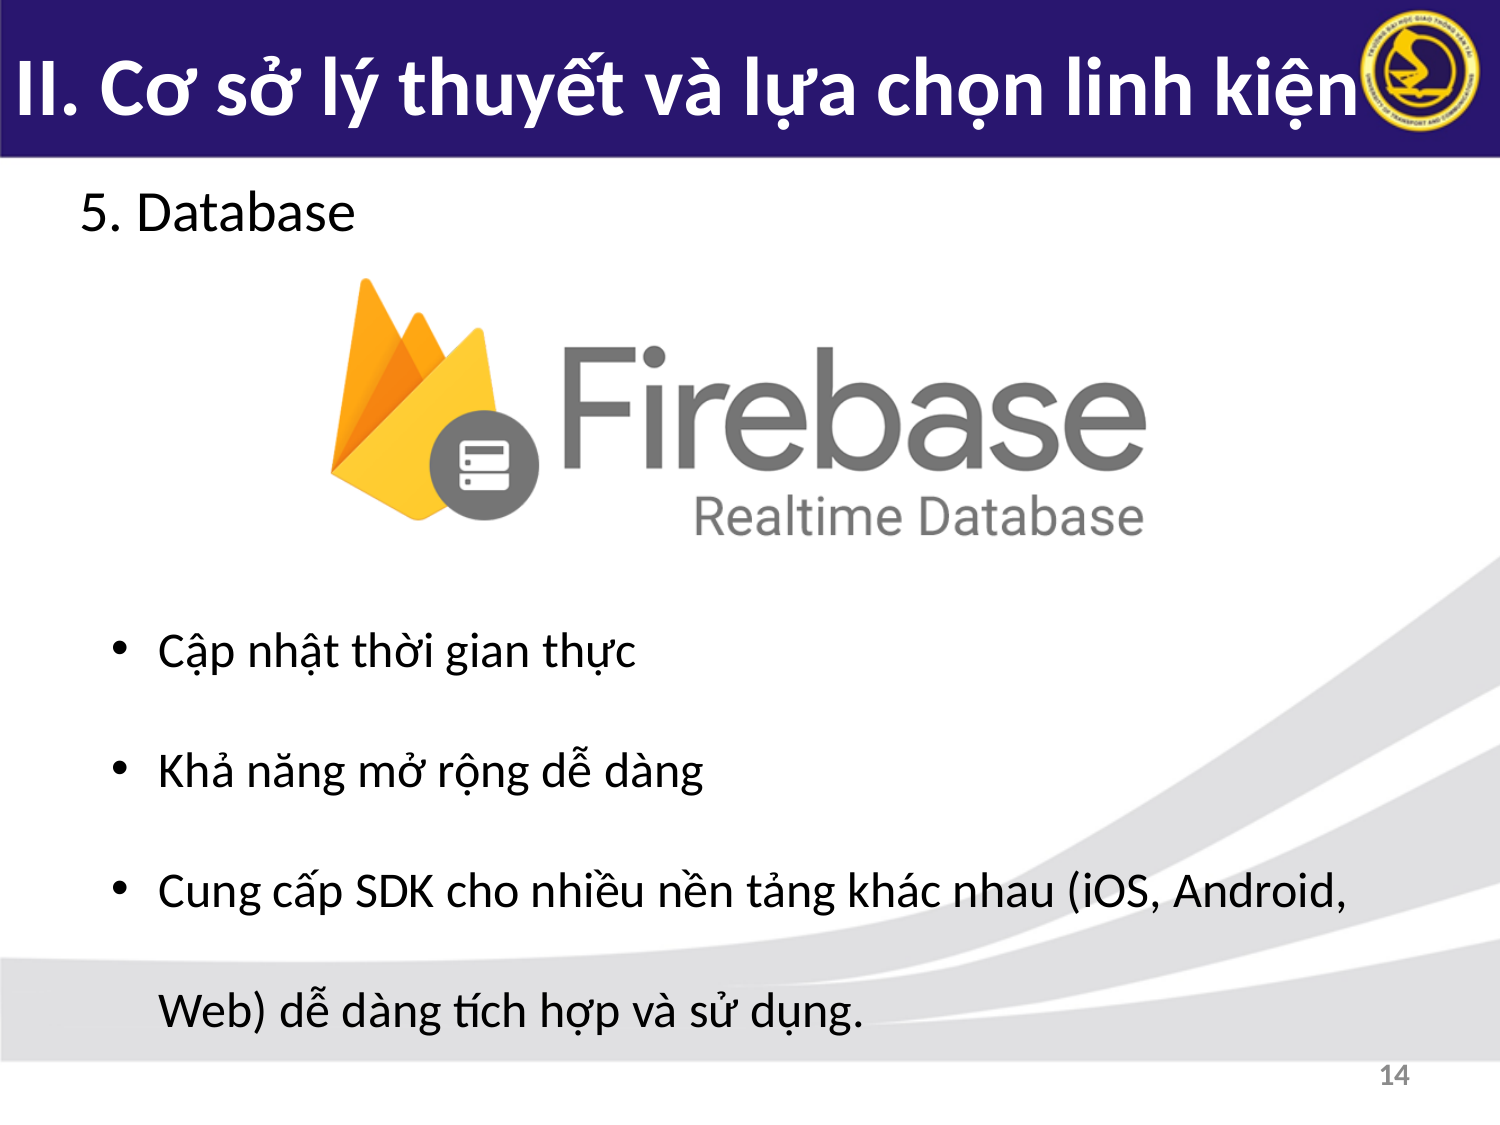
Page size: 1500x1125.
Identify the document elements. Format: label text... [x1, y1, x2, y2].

text_box Cập nhật thời gian thực Khả năng mở rộng dễ dàng Cung cấp SDK cho nhiều nền tảng khác nhau (iOS, Android, Web) dễ dàng tích hợp và sử dụng. [97, 549, 1403, 1045]
slide_number 14 [1074, 1042, 1425, 1103]
text_box 5. Database [64, 165, 1025, 251]
picture [0, 0, 1500, 1125]
text_box II. Cơ sở lý thuyết và lựa chọn linh kiện [0, 24, 1432, 140]
